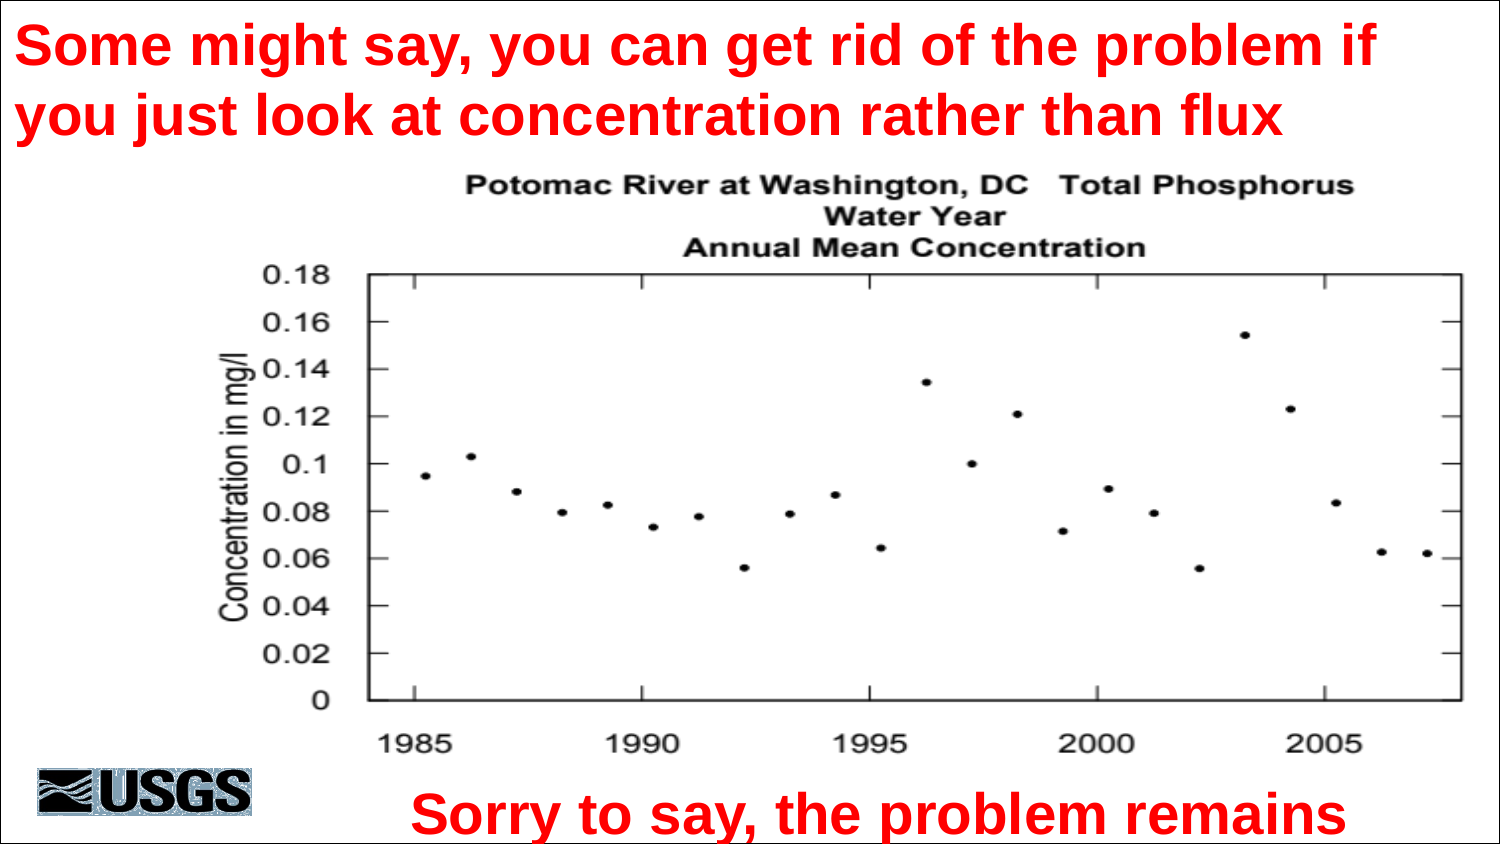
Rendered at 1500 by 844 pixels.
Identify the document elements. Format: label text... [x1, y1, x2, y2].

picture [37, 157, 1500, 844]
text_box Some might say, you can get rid of the problem if you just look at concentration rather than flux [0, 0, 1500, 844]
